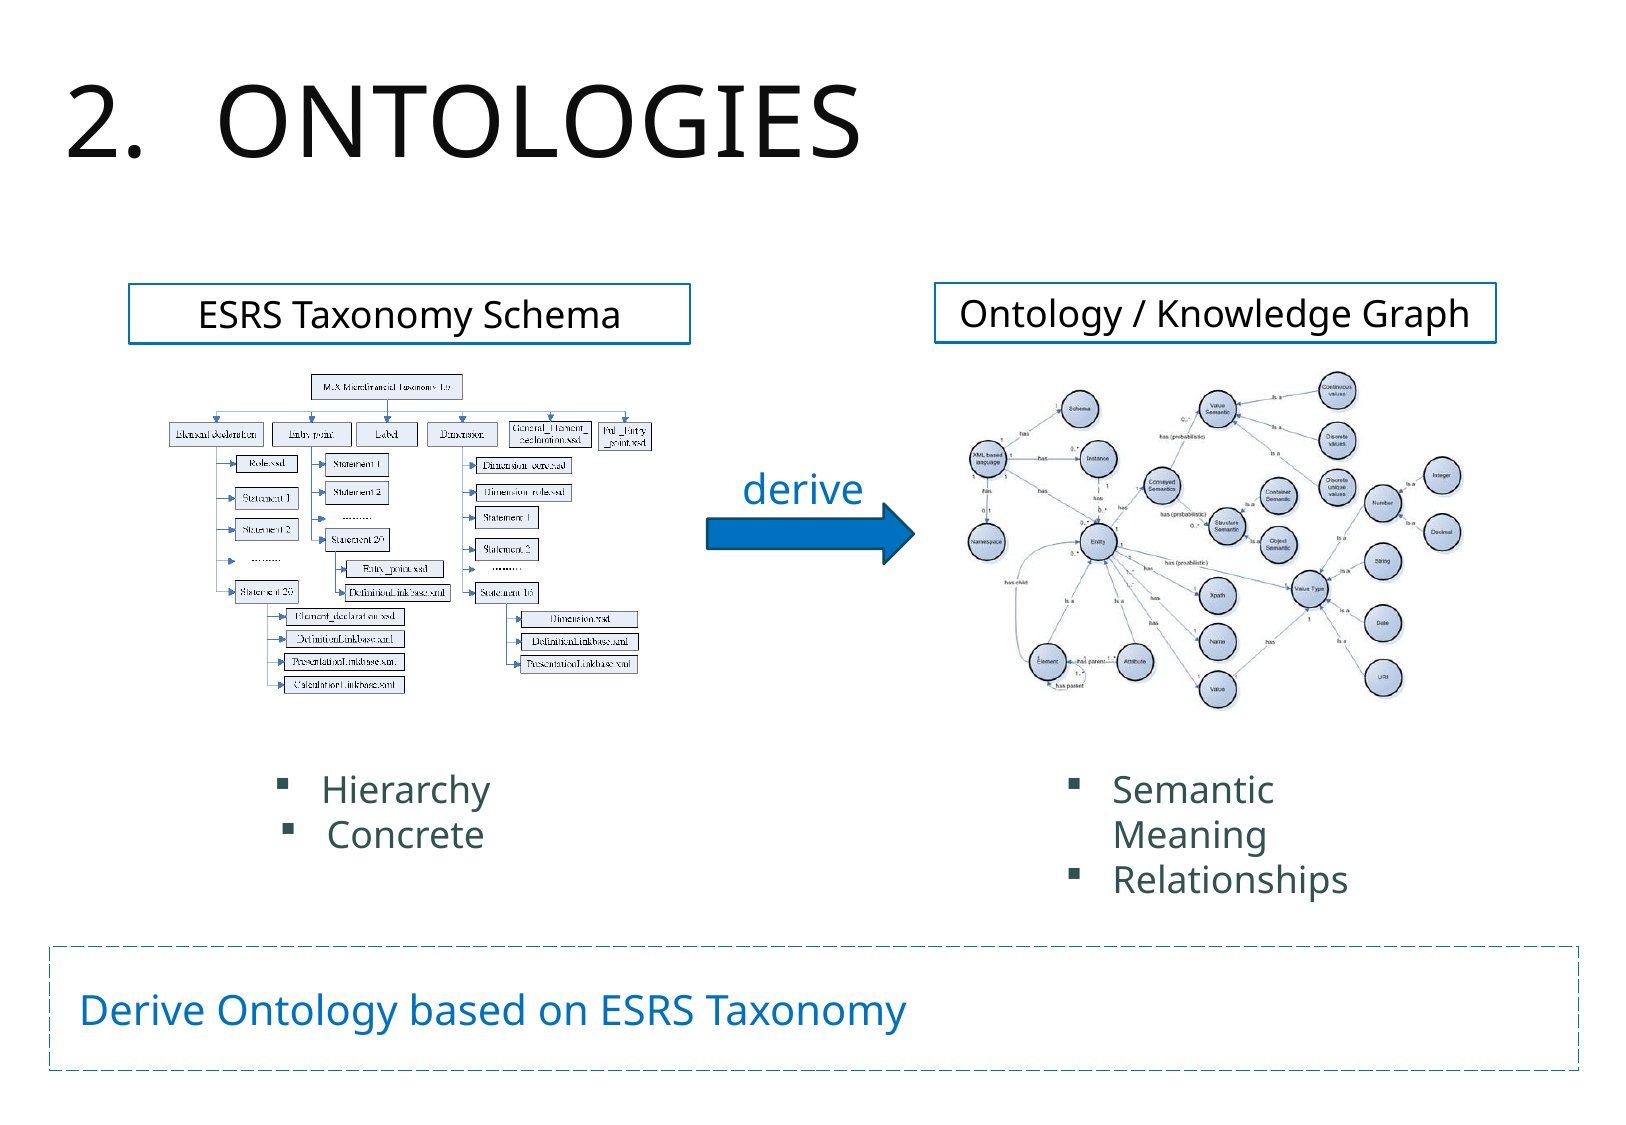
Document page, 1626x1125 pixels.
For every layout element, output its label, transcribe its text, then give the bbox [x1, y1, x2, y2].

picture [966, 371, 1464, 712]
text_box Semantic Meaning Relationships [1050, 759, 1441, 909]
title Ontologies [49, 48, 1580, 196]
text_box [705, 520, 915, 566]
text_box Hierarchy Concrete [198, 759, 567, 864]
text_box derive [677, 455, 929, 520]
text_box Derive Ontology based on ESRS Taxonomy [49, 946, 1579, 1071]
picture [165, 369, 655, 699]
text_box ESRS Taxonomy Schema [129, 283, 691, 344]
text_box Ontology / Knowledge Graph [934, 282, 1496, 343]
